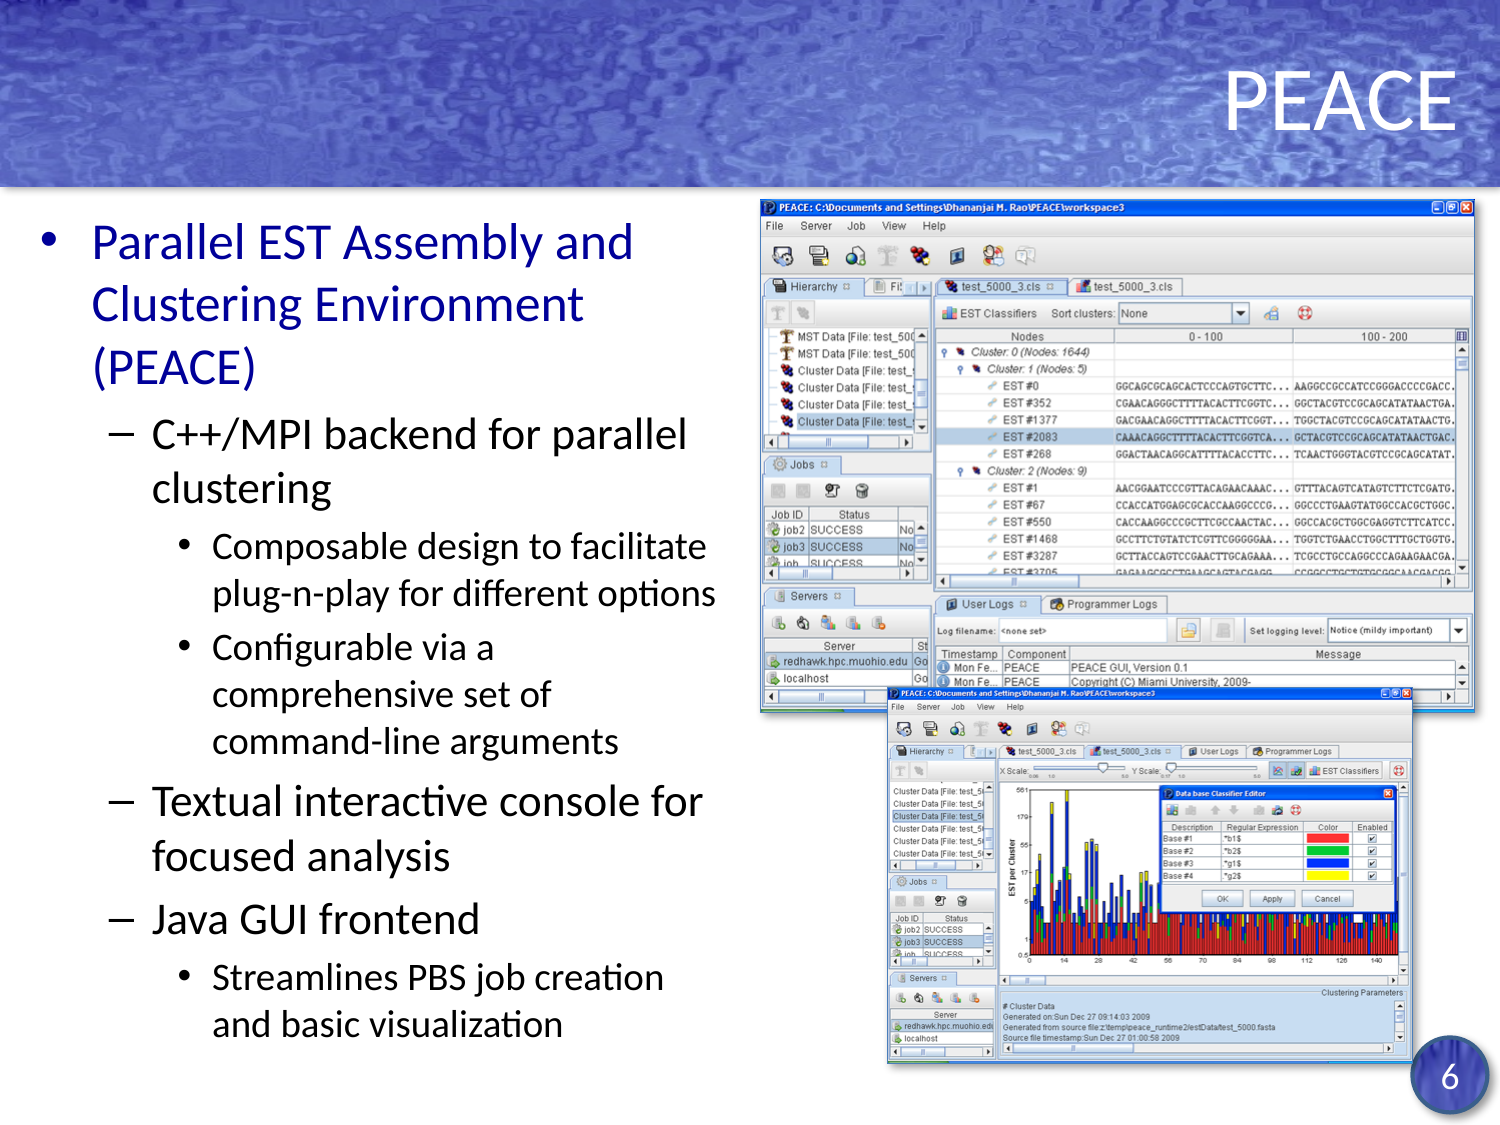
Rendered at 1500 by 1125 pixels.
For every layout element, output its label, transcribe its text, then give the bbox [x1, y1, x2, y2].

title PEACE [125, 12, 1475, 175]
picture [0, 0, 1500, 187]
picture [1415, 1040, 1485, 1110]
list Parallel EST Assembly and Clustering Environment (PEACE) C++/MPI backend for parallel clustering Composable design to facilitate plug-n-play for different options Configurable via a comprehensive set of command-line arguments Textual interactive console for focused analysis Java GUI frontend Streamlines PBS job creation and basic visualization [24, 200, 738, 1100]
picture [759, 199, 1476, 1065]
